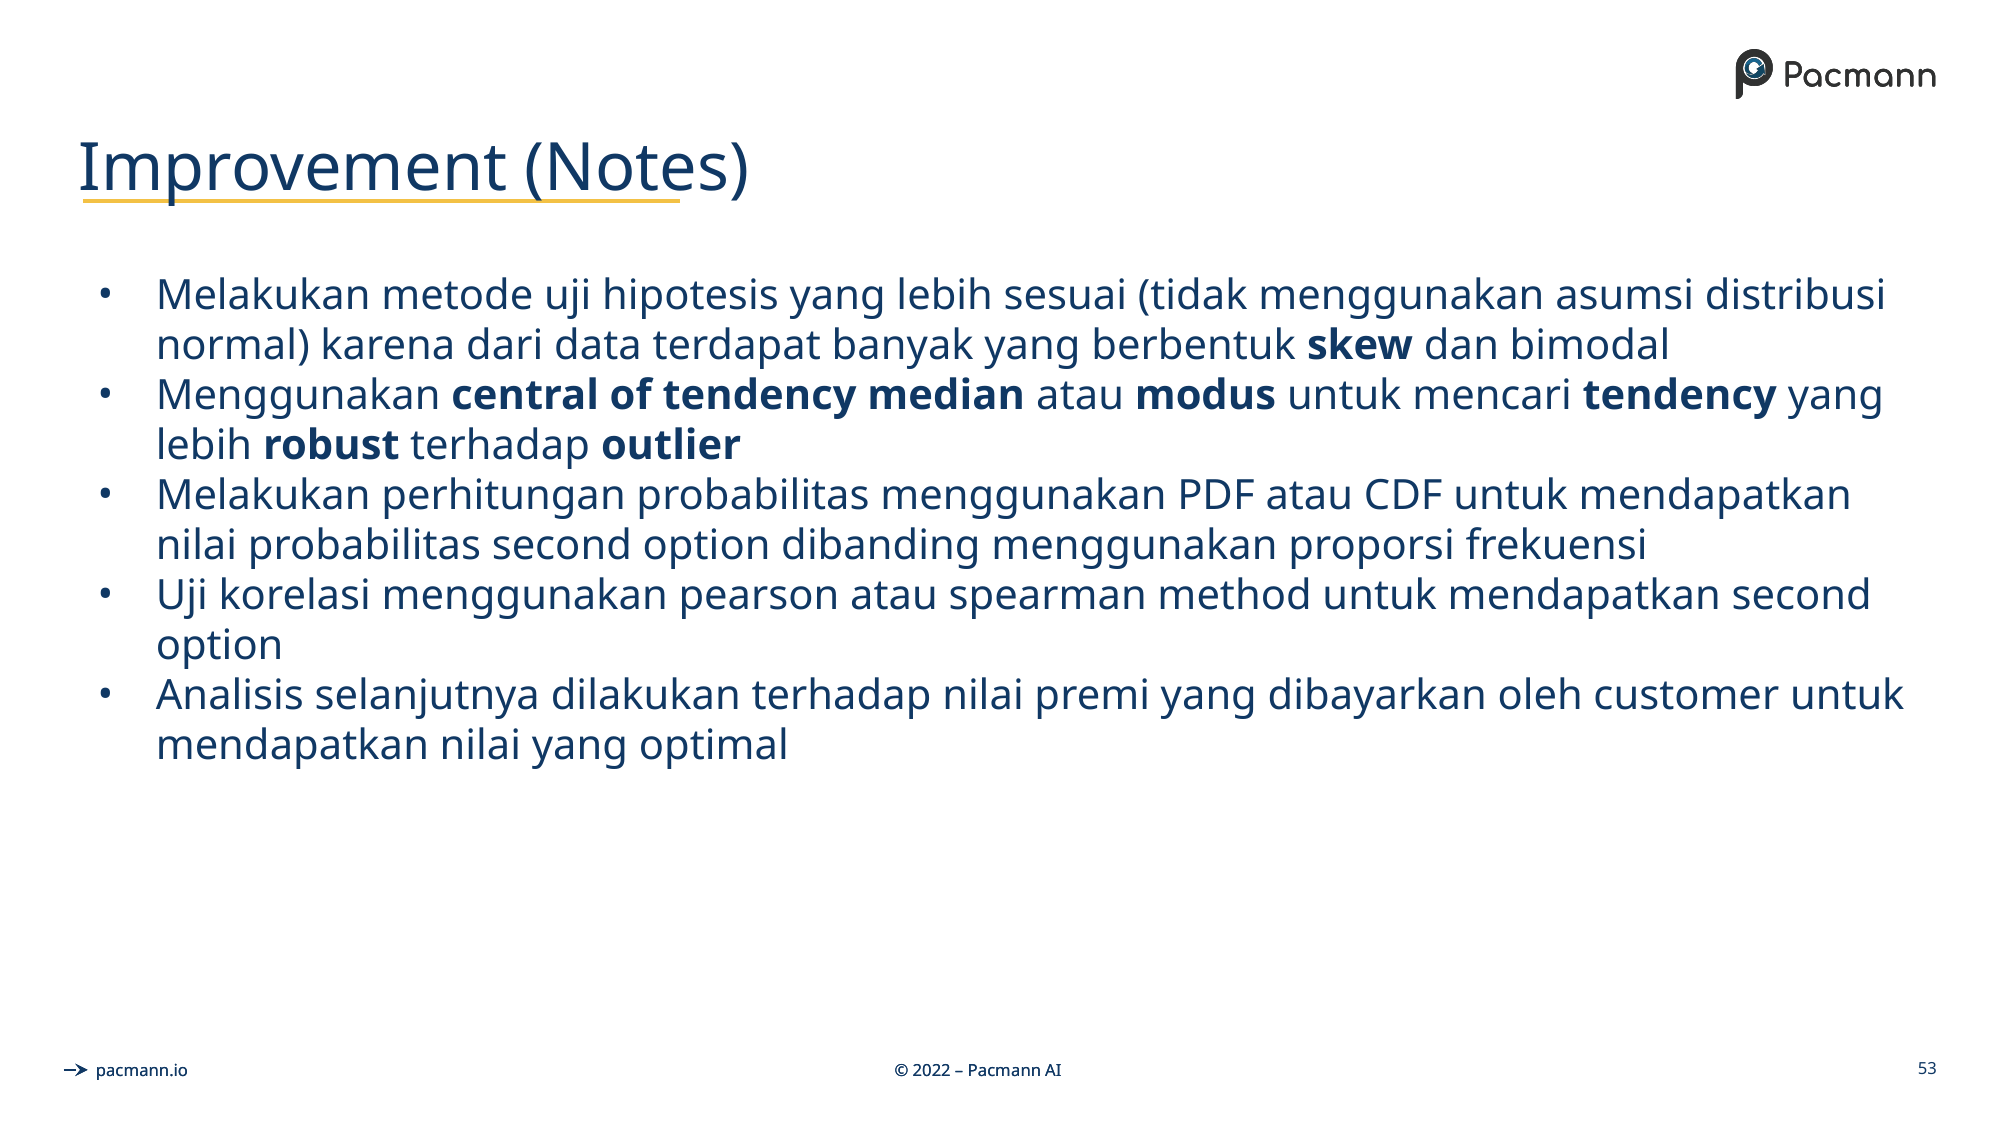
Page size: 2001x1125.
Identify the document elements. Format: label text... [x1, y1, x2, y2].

text_box Melakukan metode uji hipotesis yang lebih sesuai (tidak menggunakan asumsi distribusi normal) karena dari data terdapat banyak yang berbentuk skew dan bimodal Menggunakan central of tendency median atau modus untuk mencari tendency yang lebih robust terhadap outlier Melakukan perhitungan probabilitas menggunakan PDF atau CDF untuk mendapatkan nilai probabilitas second option dibanding menggunakan proporsi frekuensi Uji korelasi menggunakan pearson atau spearman method untuk mendapatkan second option Analisis selanjutnya dilakukan terhadap nilai premi yang dibayarkan oleh customer untuk mendapatkan nilai yang optimal [65, 259, 1934, 826]
title Improvement (Notes) [63, 59, 1935, 278]
picture [1707, 36, 1966, 112]
